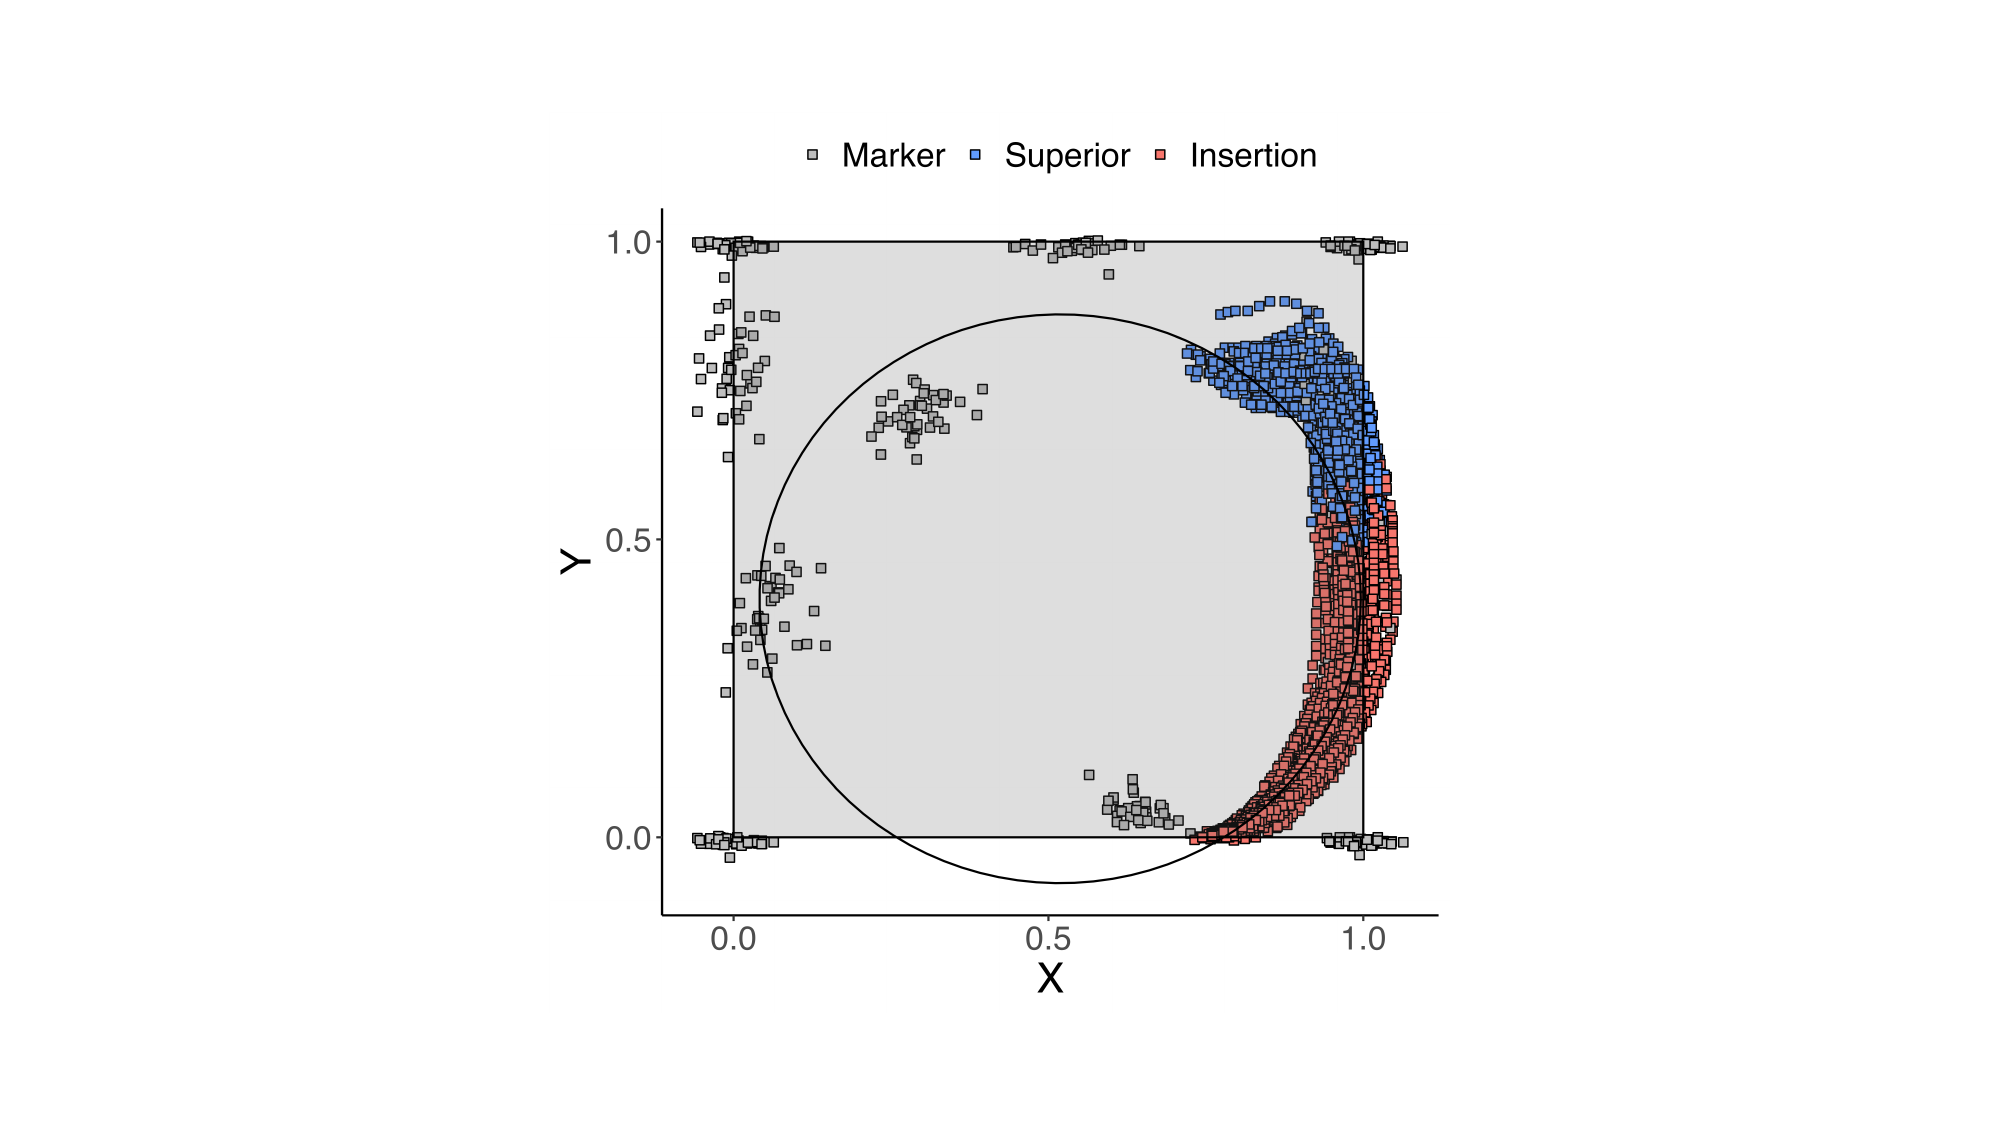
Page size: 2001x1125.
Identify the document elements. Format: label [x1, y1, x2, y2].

picture [549, 111, 1451, 1013]
